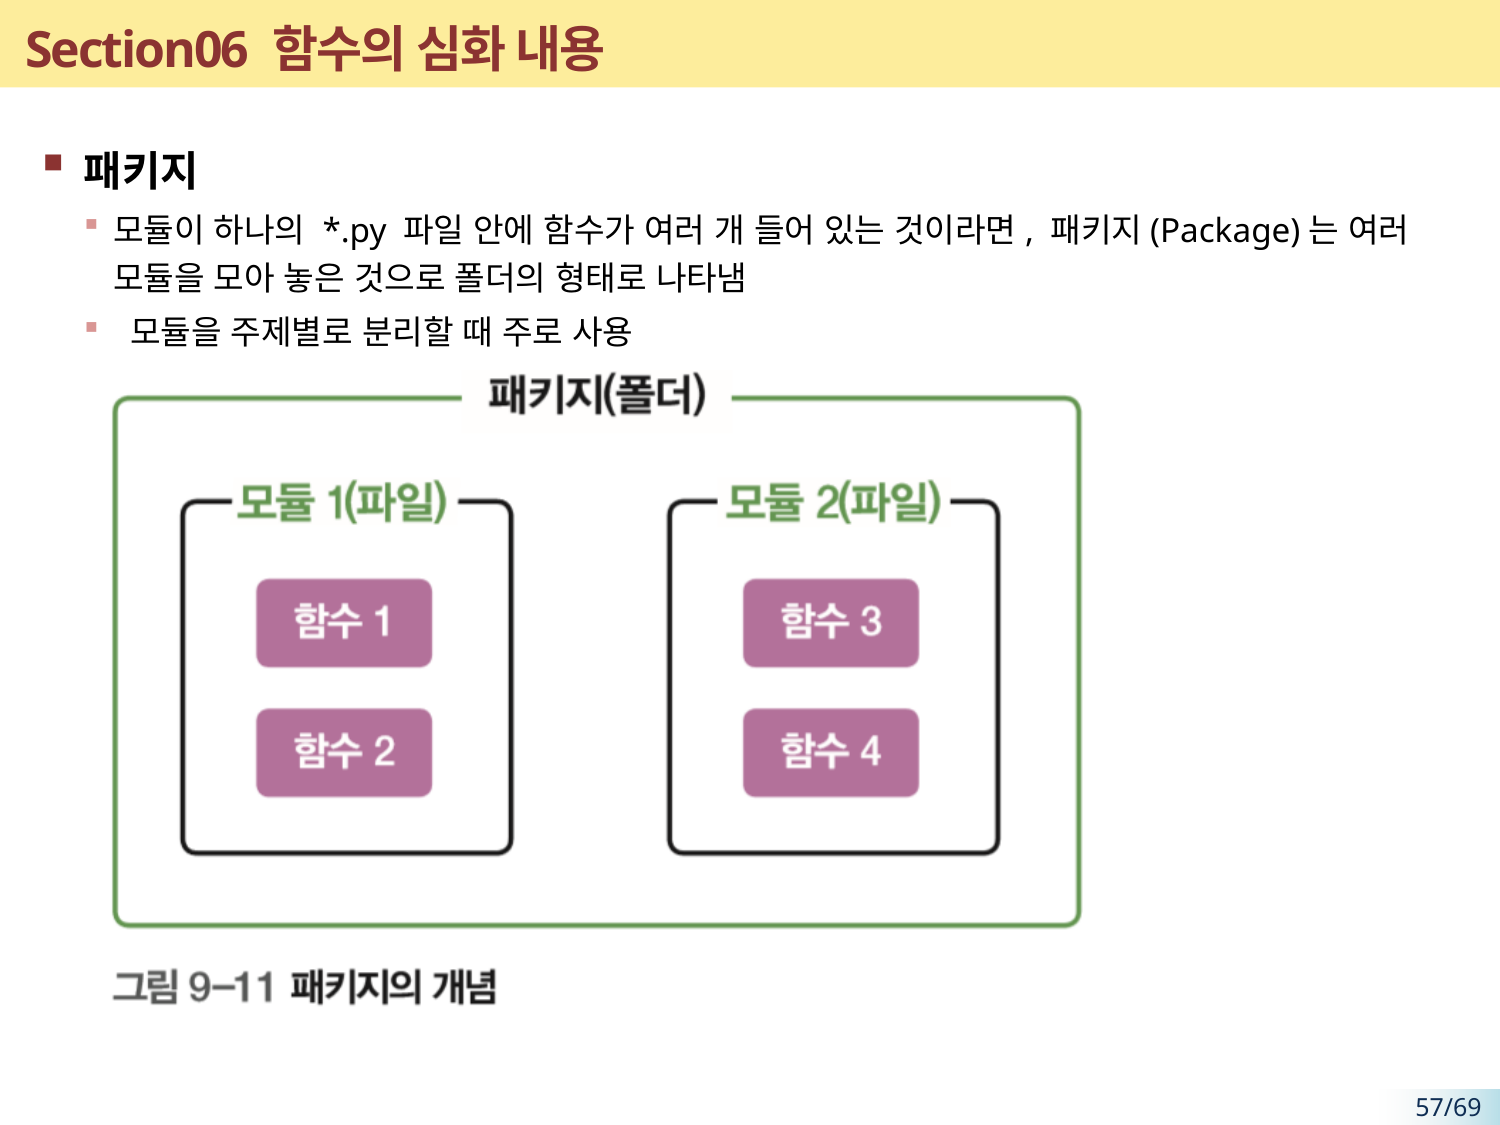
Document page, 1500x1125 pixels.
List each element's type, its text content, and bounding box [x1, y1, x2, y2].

picture [107, 370, 1083, 1008]
list 패키지 모듈이 하나의 *.py 파일 안에 함수가 여러 개 들어 있는 것이라면, 패키지(Package)는 여러 모듈을 모아 놓은 것으로 폴더의 형태로 나타냄 모듈을 주제별로 분리할 때 주로 사용 [10, 126, 1481, 1057]
title Section06 함수의 심화 내용 [10, 8, 1288, 87]
